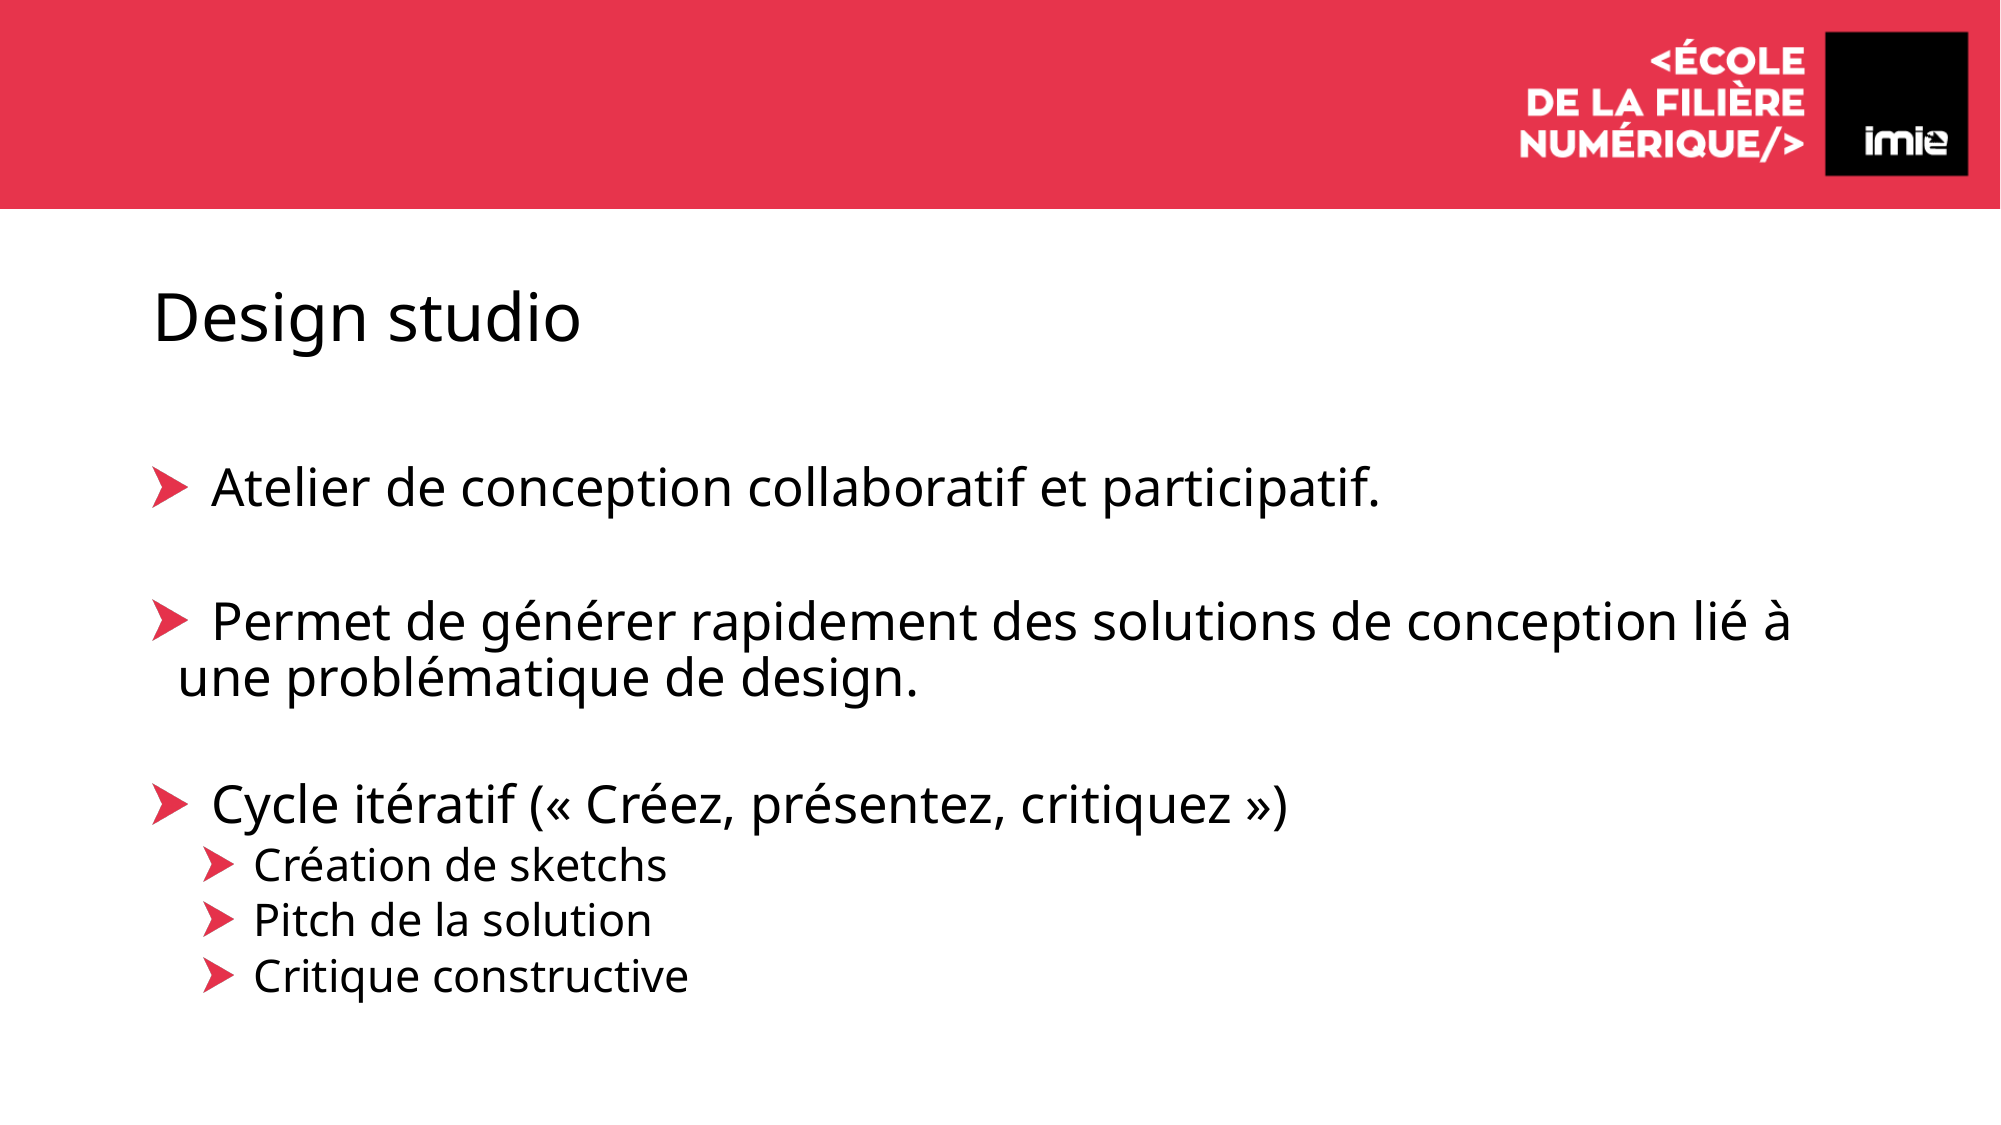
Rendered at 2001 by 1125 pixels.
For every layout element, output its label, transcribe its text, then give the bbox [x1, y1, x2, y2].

title Design studio [137, 237, 1863, 363]
picture [203, 957, 234, 993]
picture [152, 599, 188, 641]
picture [0, 0, 2001, 209]
picture [203, 846, 234, 882]
picture [203, 901, 234, 937]
picture [152, 466, 188, 508]
picture [152, 783, 188, 825]
list Atelier de conception collaboratif et participatif. Permet de générer rapidement des solutions de conception lié à une problématique de design. Cycle itératif (« Créez, présentez, critiquez ») Création de sketchs Pitch de la solution Critique constructive [137, 454, 1863, 1014]
